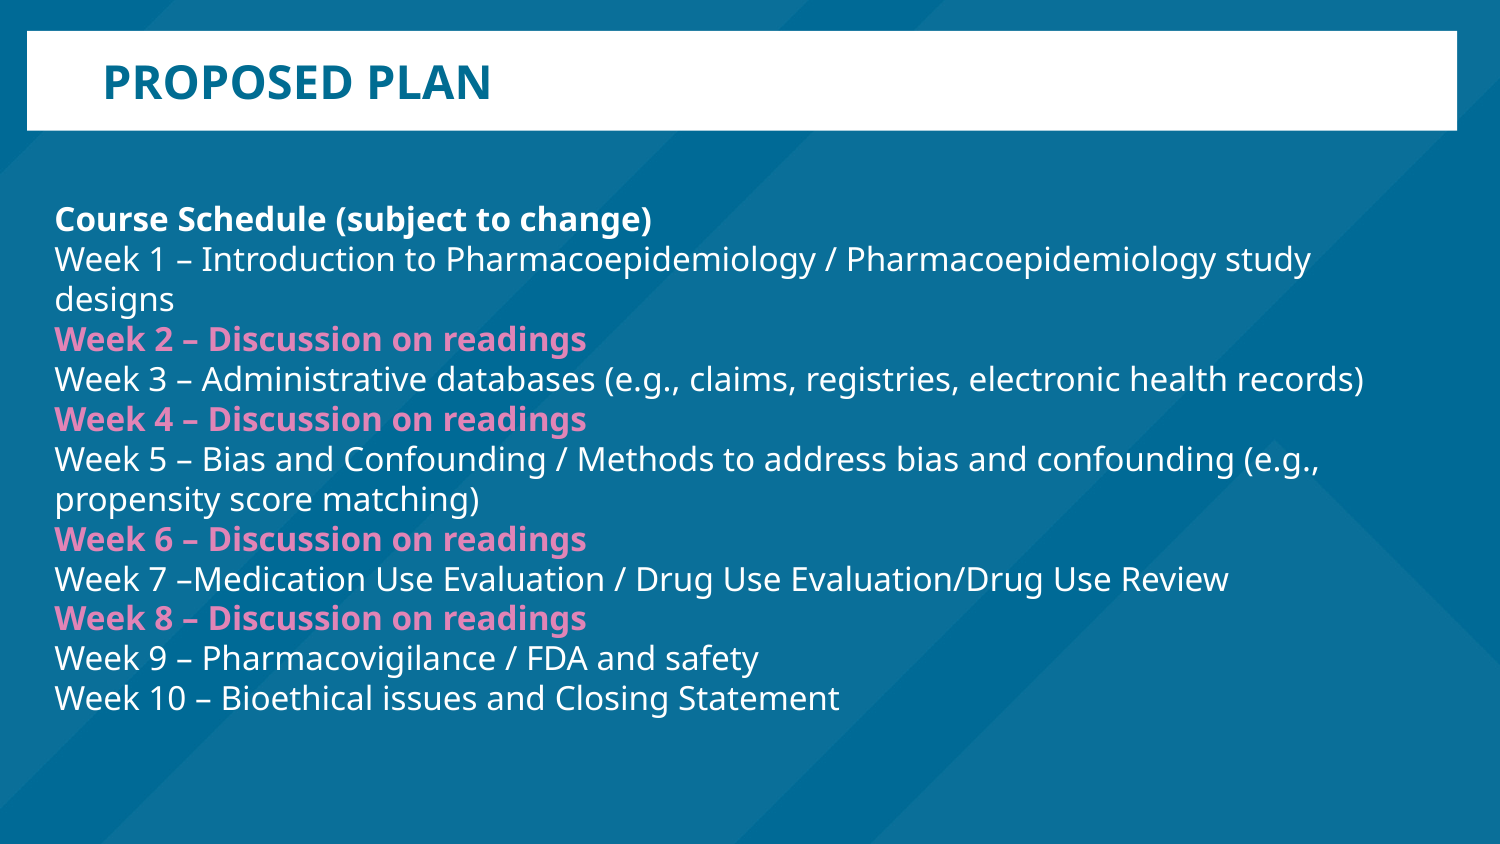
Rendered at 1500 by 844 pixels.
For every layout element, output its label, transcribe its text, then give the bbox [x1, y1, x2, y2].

text_box Course Schedule (subject to change) Week 1 – Introduction to Pharmacoepidemiology / Pharmacoepidemiology study designs Week 2 – Discussion on readings Week 3 – Administrative databases (e.g., claims, registries, electronic health records) Week 4 – Discussion on readings Week 5 – Bias and Confounding / Methods to address bias and confounding (e.g., propensity score matching) Week 6 – Discussion on readings Week 7 –Medication Use Evaluation / Drug Use Evaluation/Drug Use Review Week 8 – Discussion on readings Week 9 – Pharmacovigilance / FDA and safety Week 10 – Bioethical issues and Closing Statement [39, 190, 1457, 725]
title Proposed plan [27, 30, 1458, 131]
